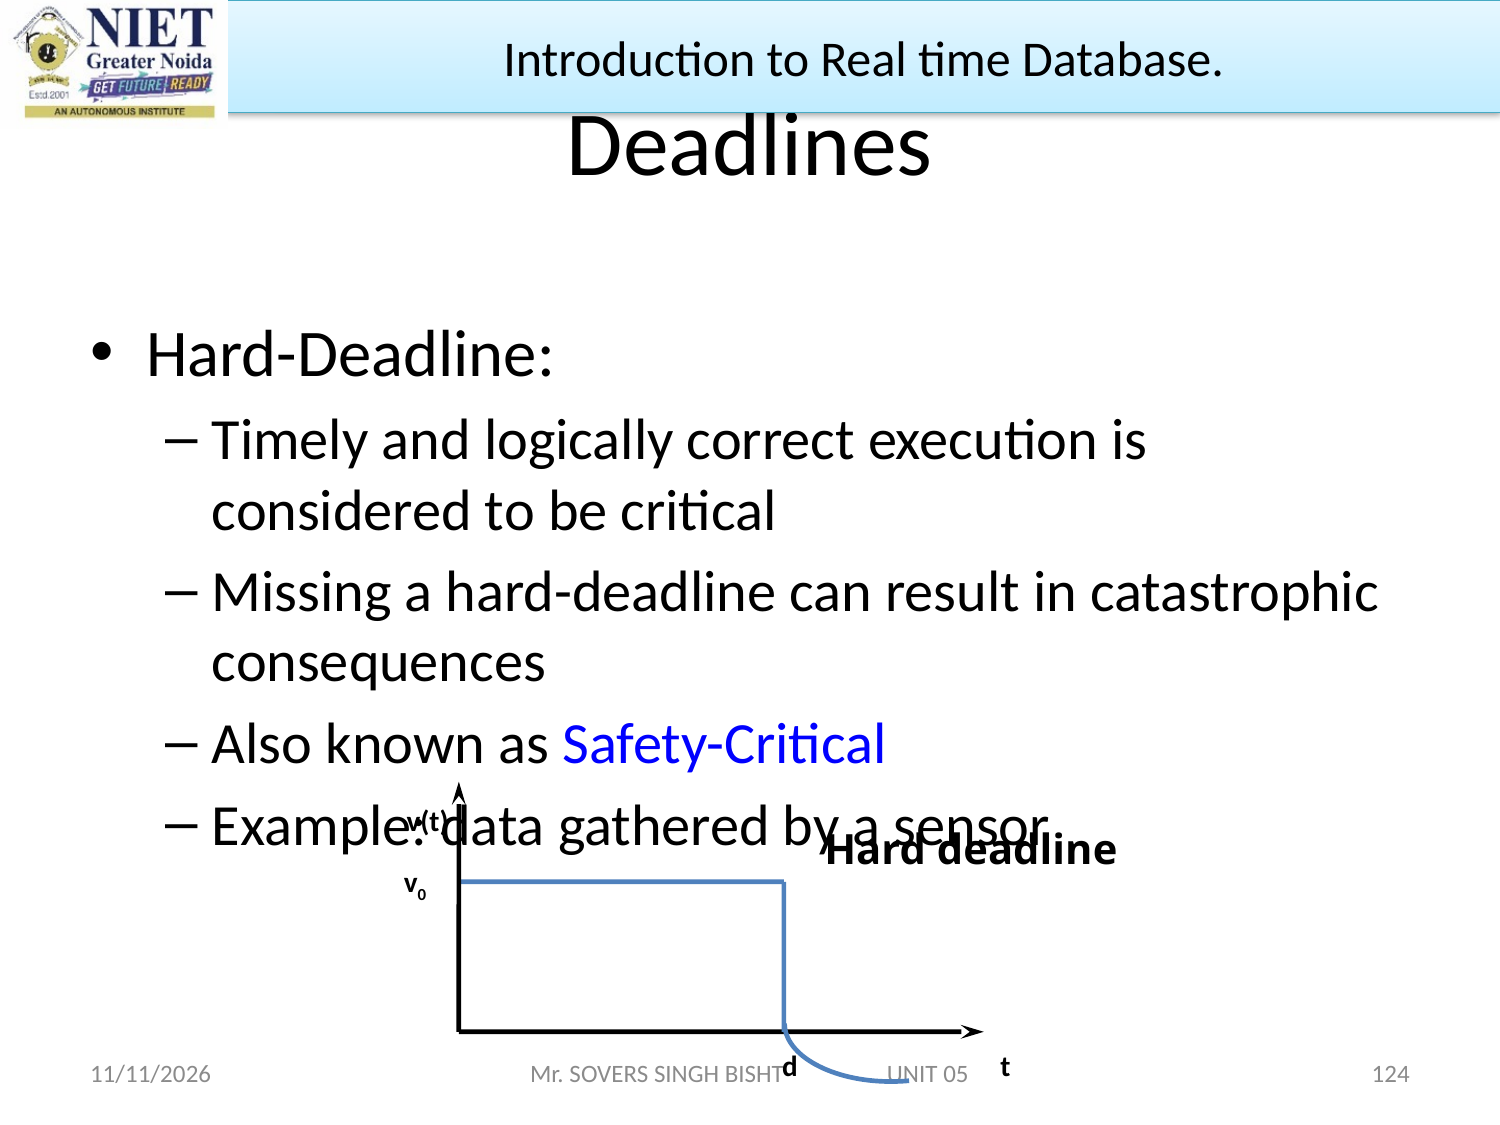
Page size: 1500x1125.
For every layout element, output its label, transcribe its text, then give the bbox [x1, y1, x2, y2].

list Hard-Deadline: Timely and logically correct execution is considered to be critical Missing a hard-deadline can result in catastrophic consequences Also known as Safety-Critical Example: data gathered by a sensor [75, 302, 1425, 1115]
text_box [784, 1023, 897, 1042]
text_box Introduction to Real time Database. [231, 0, 1500, 113]
text_box t [988, 1043, 1037, 1090]
slide_number 124 [1074, 1042, 1425, 1103]
title Deadlines [75, 120, 1425, 233]
text_box v0 [383, 856, 447, 908]
text_box [452, 781, 466, 803]
text_box [963, 1025, 984, 1039]
text_box Hard deadline [809, 798, 1148, 884]
text_box v(t) [383, 799, 472, 846]
footer Mr. SOVERS SINGH BISHT UNIT 05 [512, 1042, 988, 1103]
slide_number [75, 1042, 425, 1103]
picture [0, 0, 228, 130]
